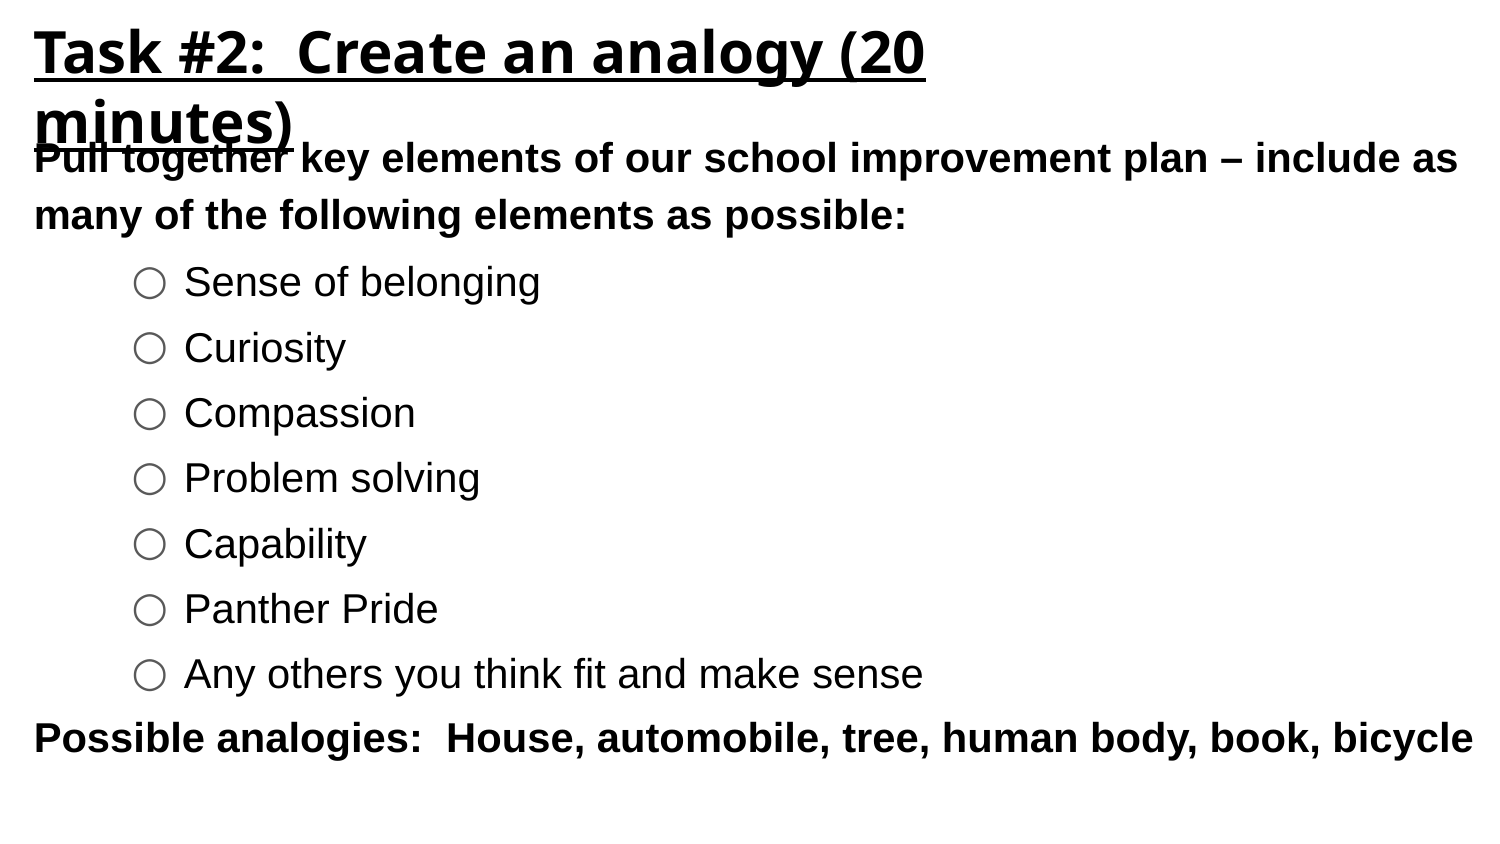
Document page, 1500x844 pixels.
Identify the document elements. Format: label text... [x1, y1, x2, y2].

list Pull together key elements of our school improvement plan – include as many of the following elements as possible: Sense of belonging Curiosity Compassion Problem solving Capability Panther Pride Any others you think fit and make sense Possible analogies: House, automobile, tree, human body, book, bicycle [18, 108, 1500, 808]
title Task #2: Create an analogy (20 minutes) [18, 0, 1180, 108]
